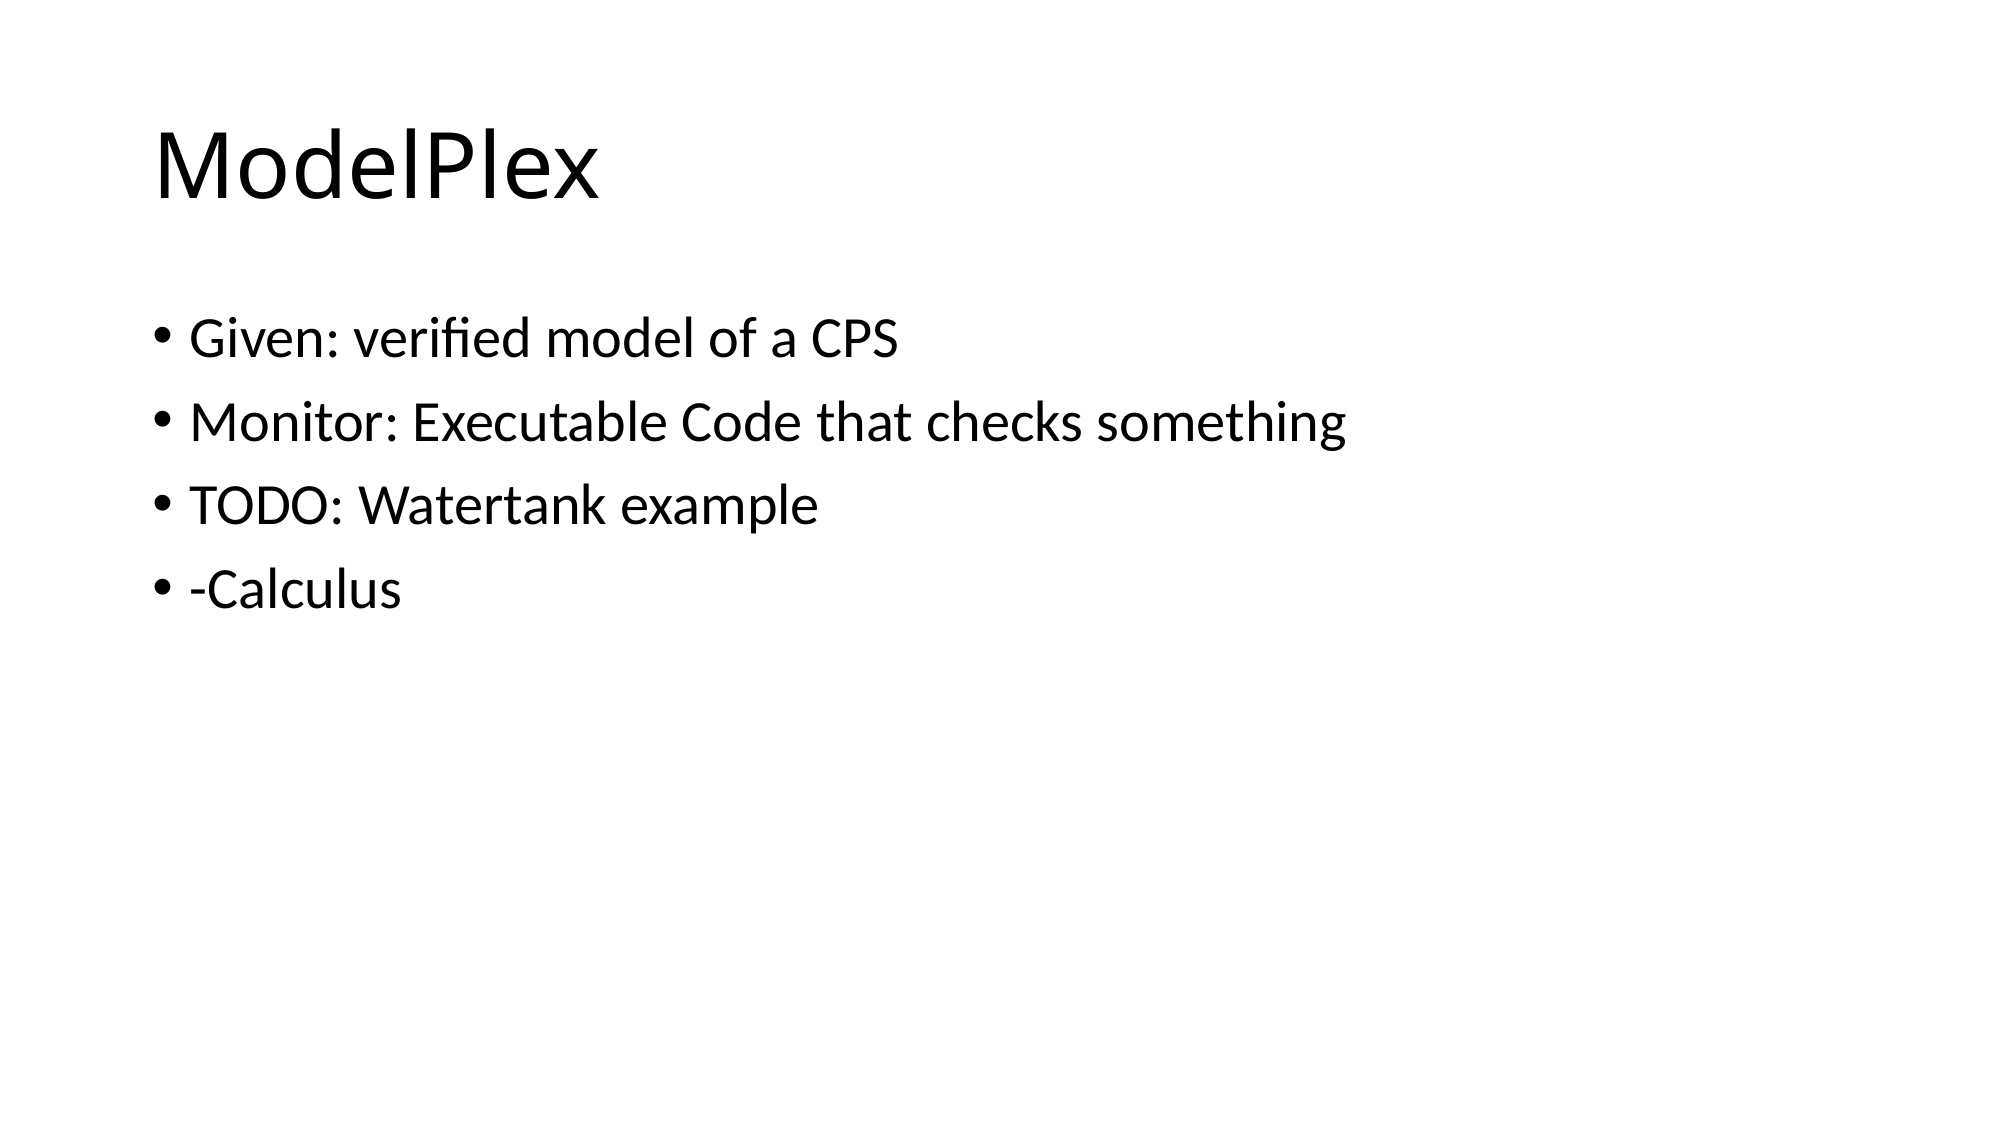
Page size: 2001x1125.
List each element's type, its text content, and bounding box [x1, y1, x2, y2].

title ModelPlex [137, 59, 1863, 278]
